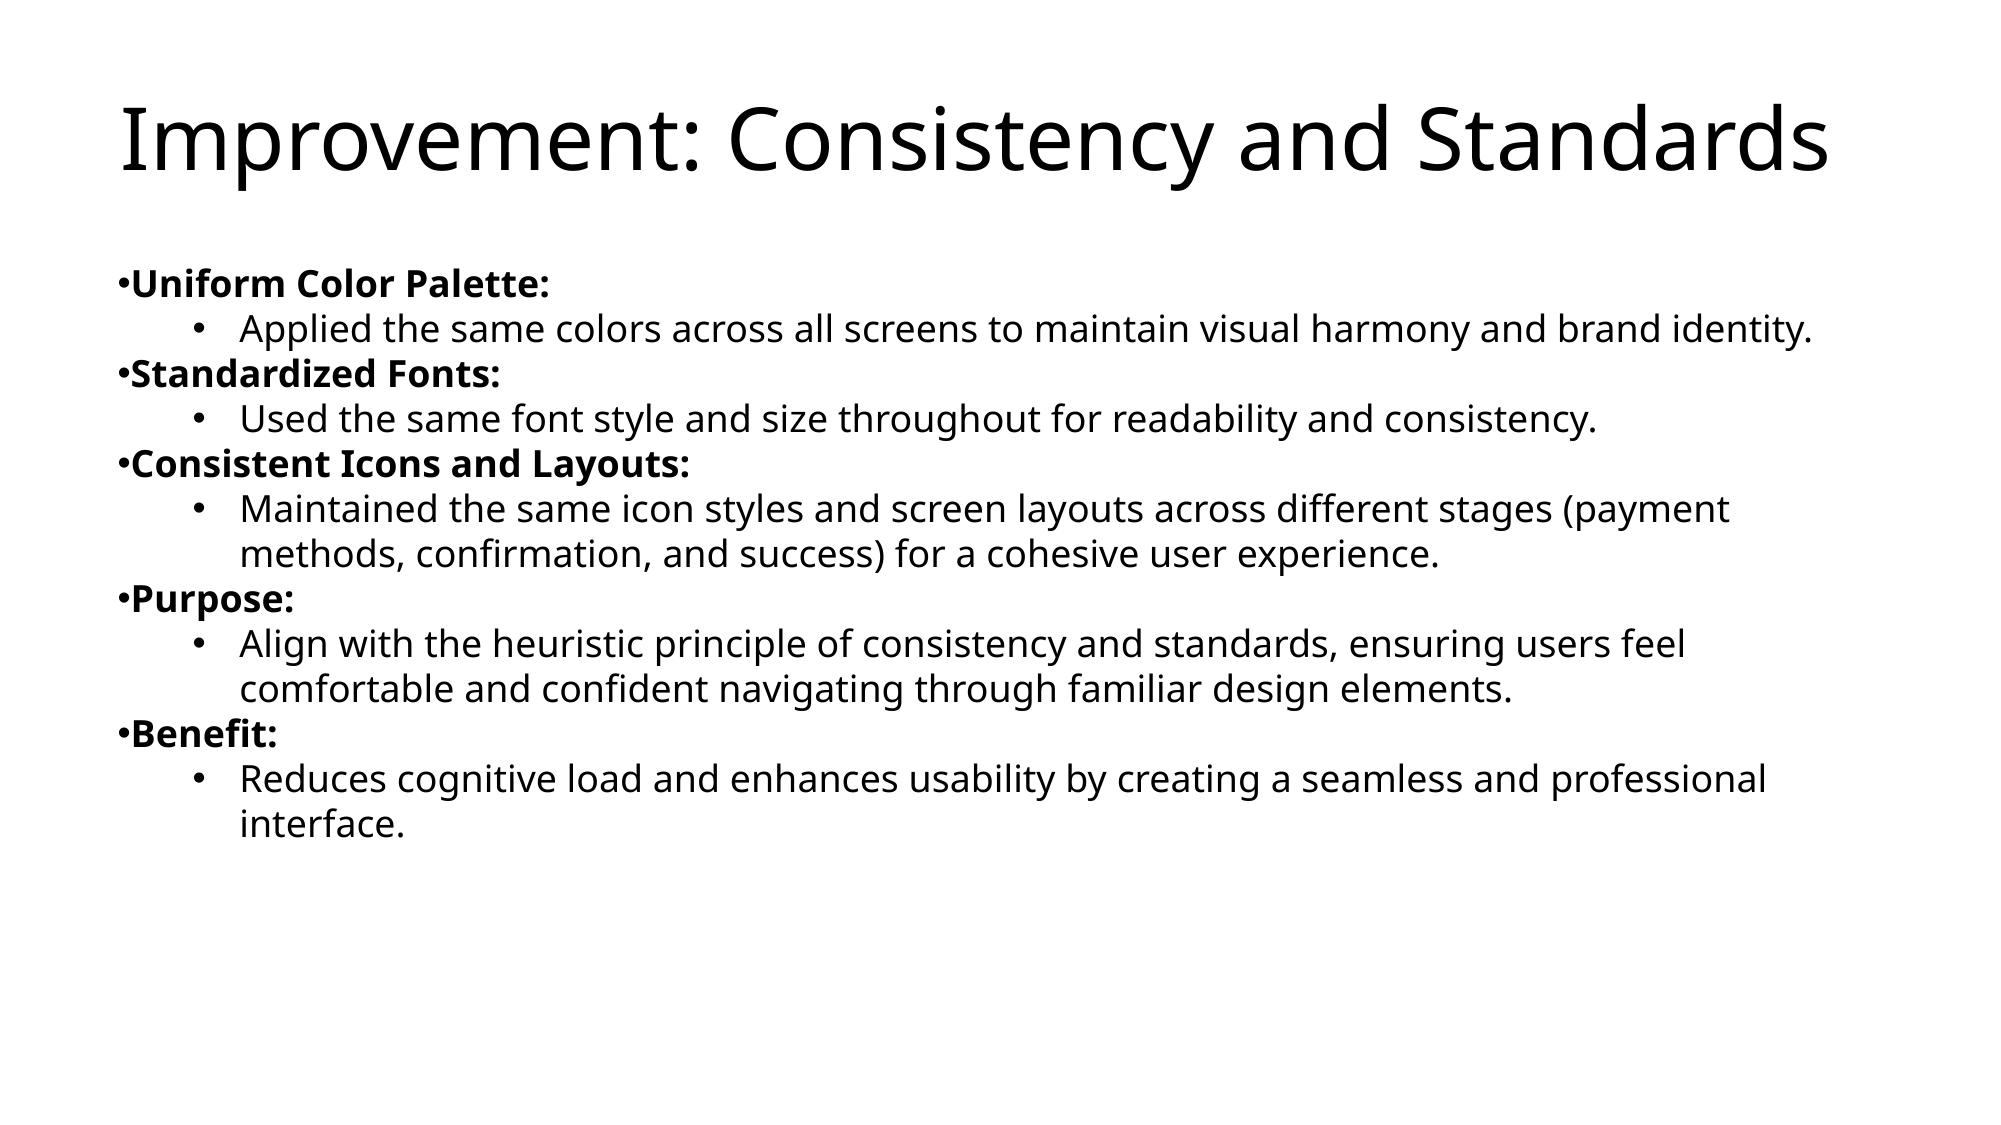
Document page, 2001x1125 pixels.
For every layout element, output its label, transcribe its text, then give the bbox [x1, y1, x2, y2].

title Improvement: Consistency and Standards [83, 85, 1917, 304]
text_box Uniform Color Palette: Applied the same colors across all screens to maintain visual harmony and brand identity. Standardized Fonts: Used the same font style and size throughout for readability and consistency. Consistent Icons and Layouts: Maintained the same icon styles and screen layouts across different stages (payment methods, confirmation, and success) for a cohesive user experience. Purpose: Align with the heuristic principle of consistency and standards, ensuring users feel comfortable and confident navigating through familiar design elements. Benefit: Reduces cognitive load and enhances usability by creating a seamless and professional interface. [102, 252, 1879, 898]
